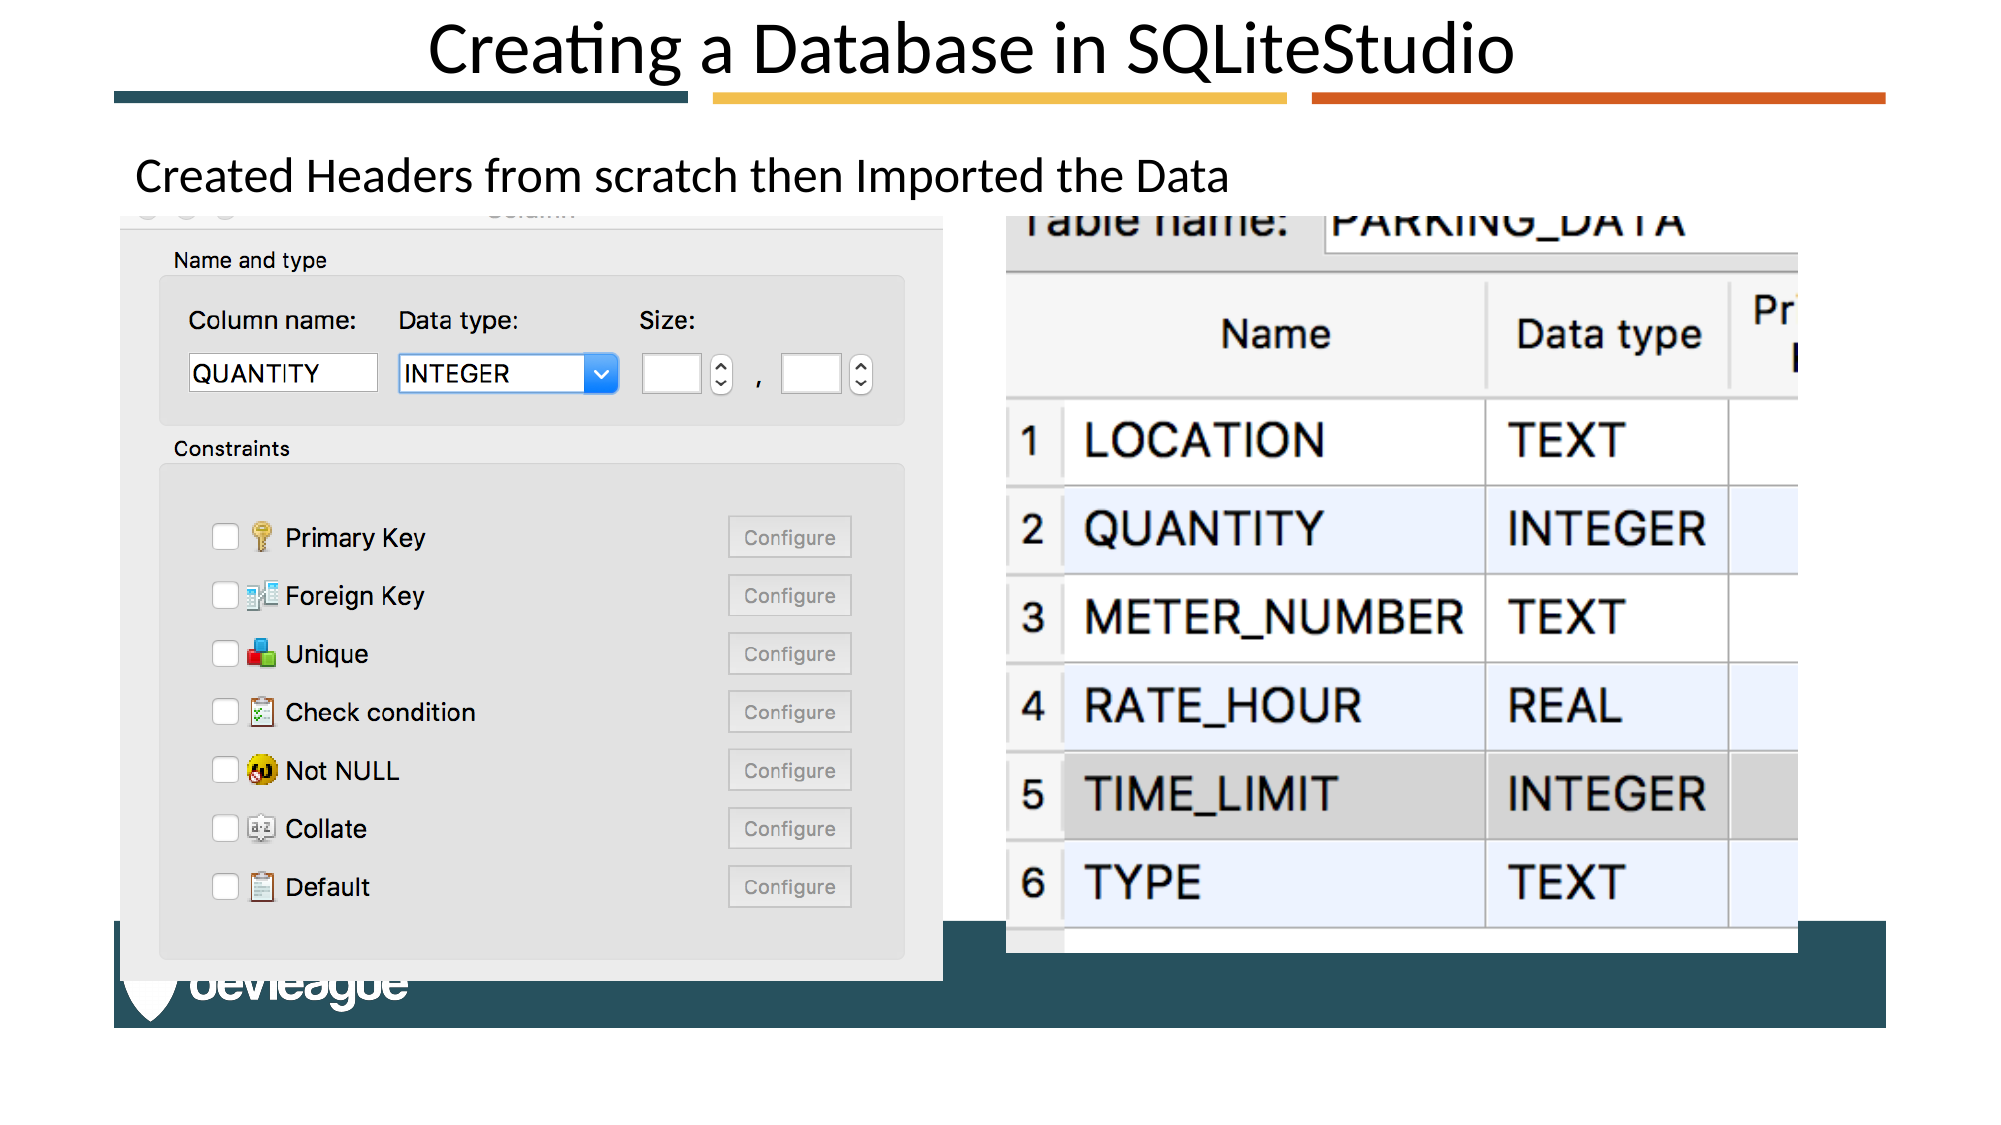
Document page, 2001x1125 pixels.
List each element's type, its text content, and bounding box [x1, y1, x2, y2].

picture [1006, 216, 1798, 953]
text_box [1311, 91, 1887, 105]
text_box [113, 920, 1887, 1029]
text_box Created Headers from scratch then Imported the Data [120, 135, 1274, 211]
picture [120, 216, 943, 1022]
text_box [113, 90, 689, 104]
text_box Creating a Database in SQLiteStudio [413, 0, 1599, 96]
text_box [712, 96, 1288, 105]
